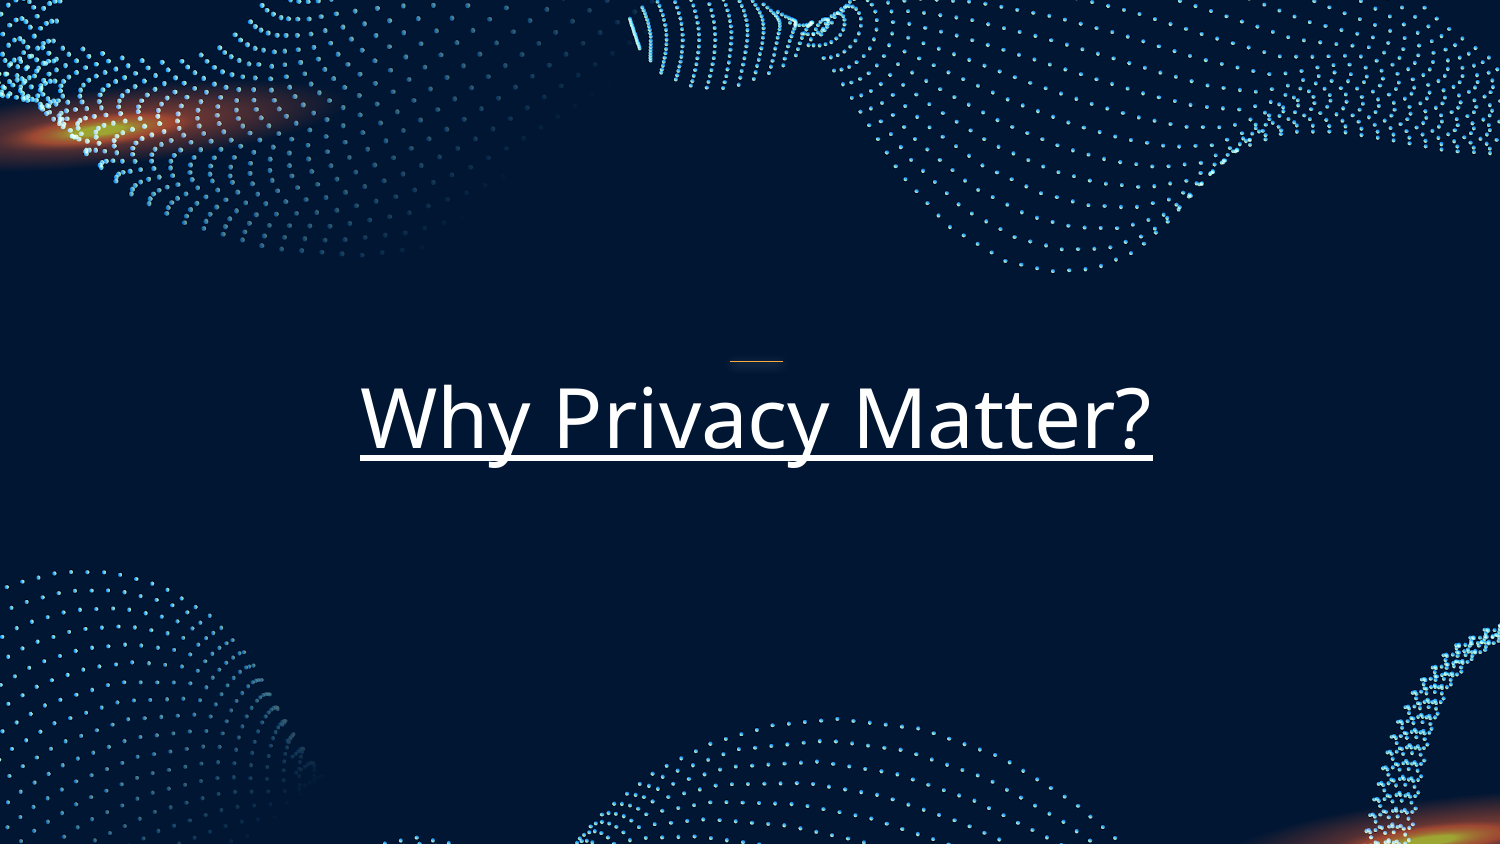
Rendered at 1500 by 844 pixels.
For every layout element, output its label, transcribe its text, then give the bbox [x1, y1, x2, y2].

picture [0, 0, 1500, 844]
title Why Privacy Matter? [239, 365, 1274, 478]
